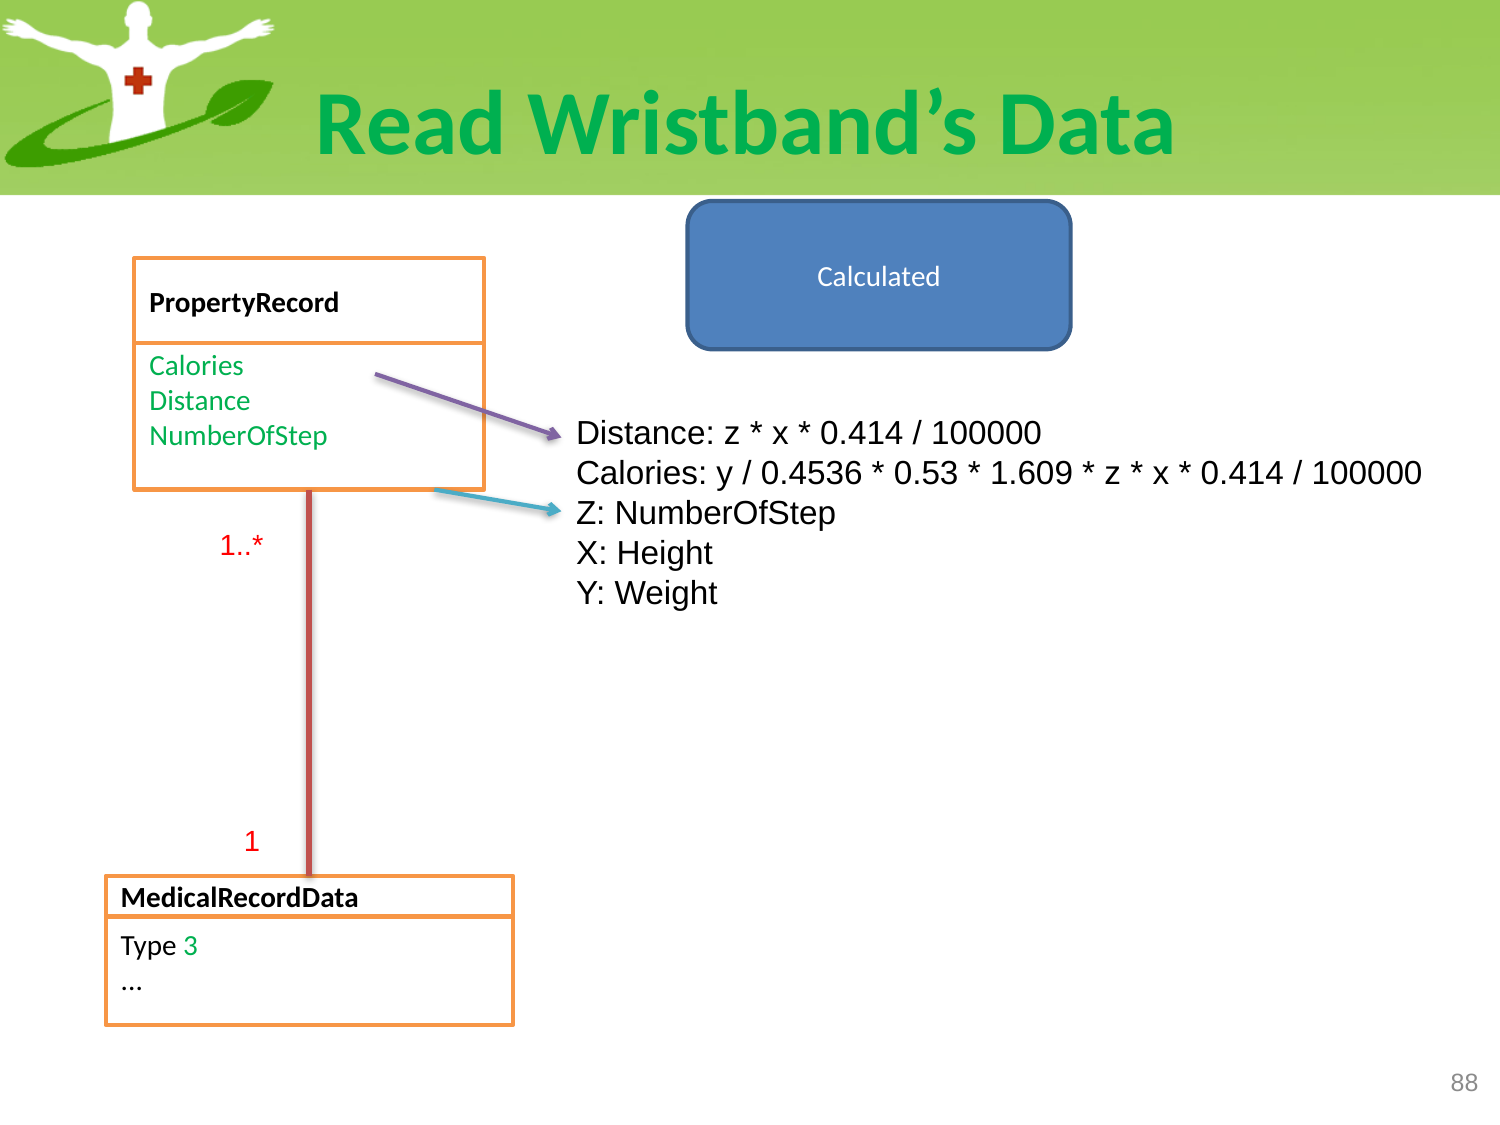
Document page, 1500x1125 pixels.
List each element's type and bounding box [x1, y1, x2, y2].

text_box [105, 875, 514, 1026]
picture [0, 0, 1500, 1125]
text_box [374, 373, 562, 438]
text_box [134, 257, 485, 490]
text_box [434, 489, 562, 513]
